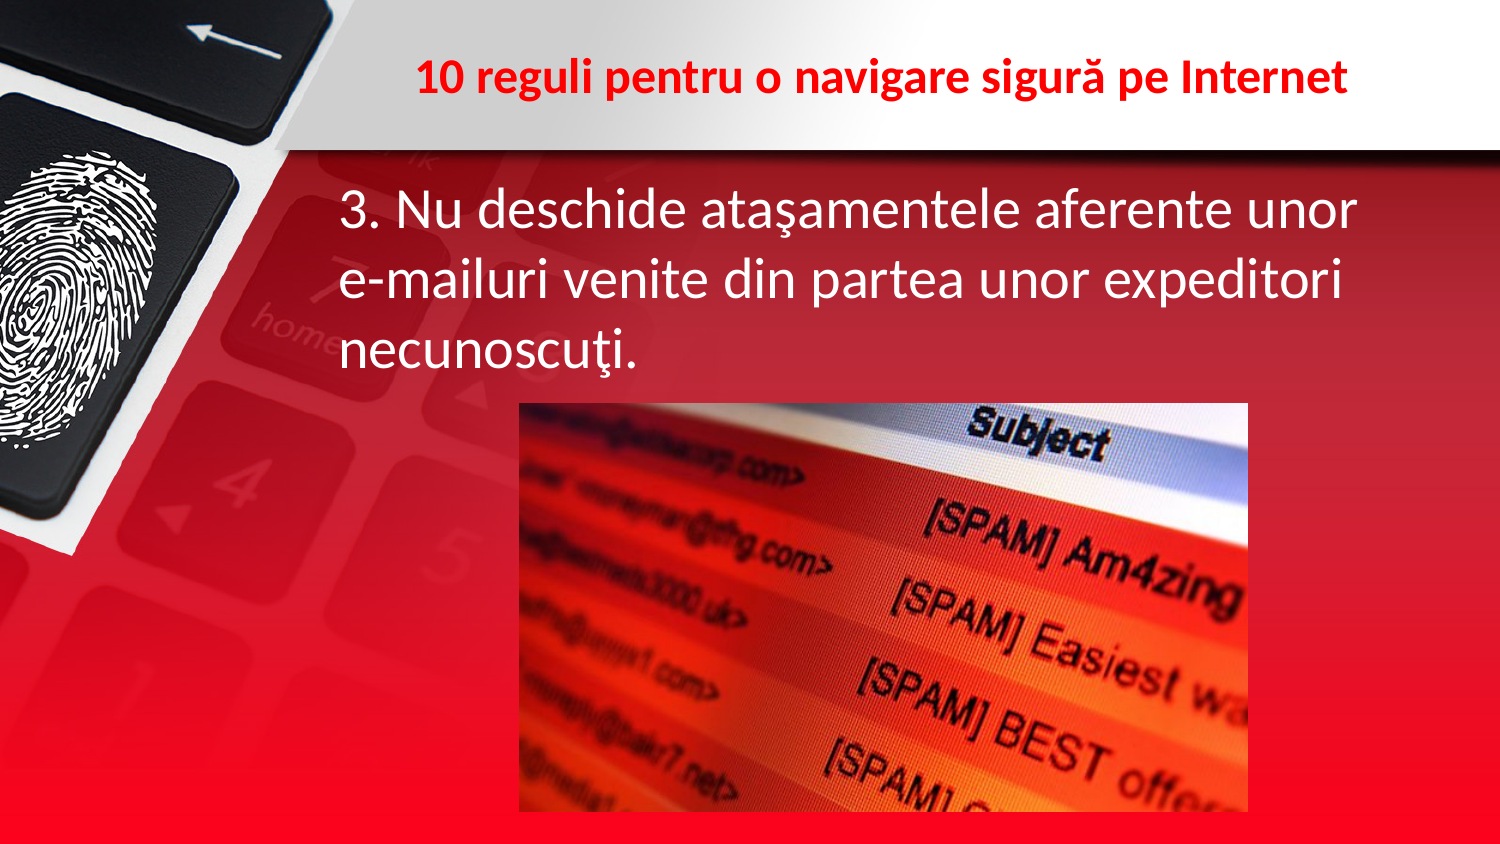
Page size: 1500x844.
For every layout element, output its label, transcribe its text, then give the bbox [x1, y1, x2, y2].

title 10 reguli pentru o navigare sigură pe Internet [399, 7, 1500, 141]
picture [0, 0, 1500, 844]
list 3. Nu deschide ataşamentele aferente unor e-mailuri venite din partea unor expeditori necunoscuţi. [323, 162, 1396, 403]
